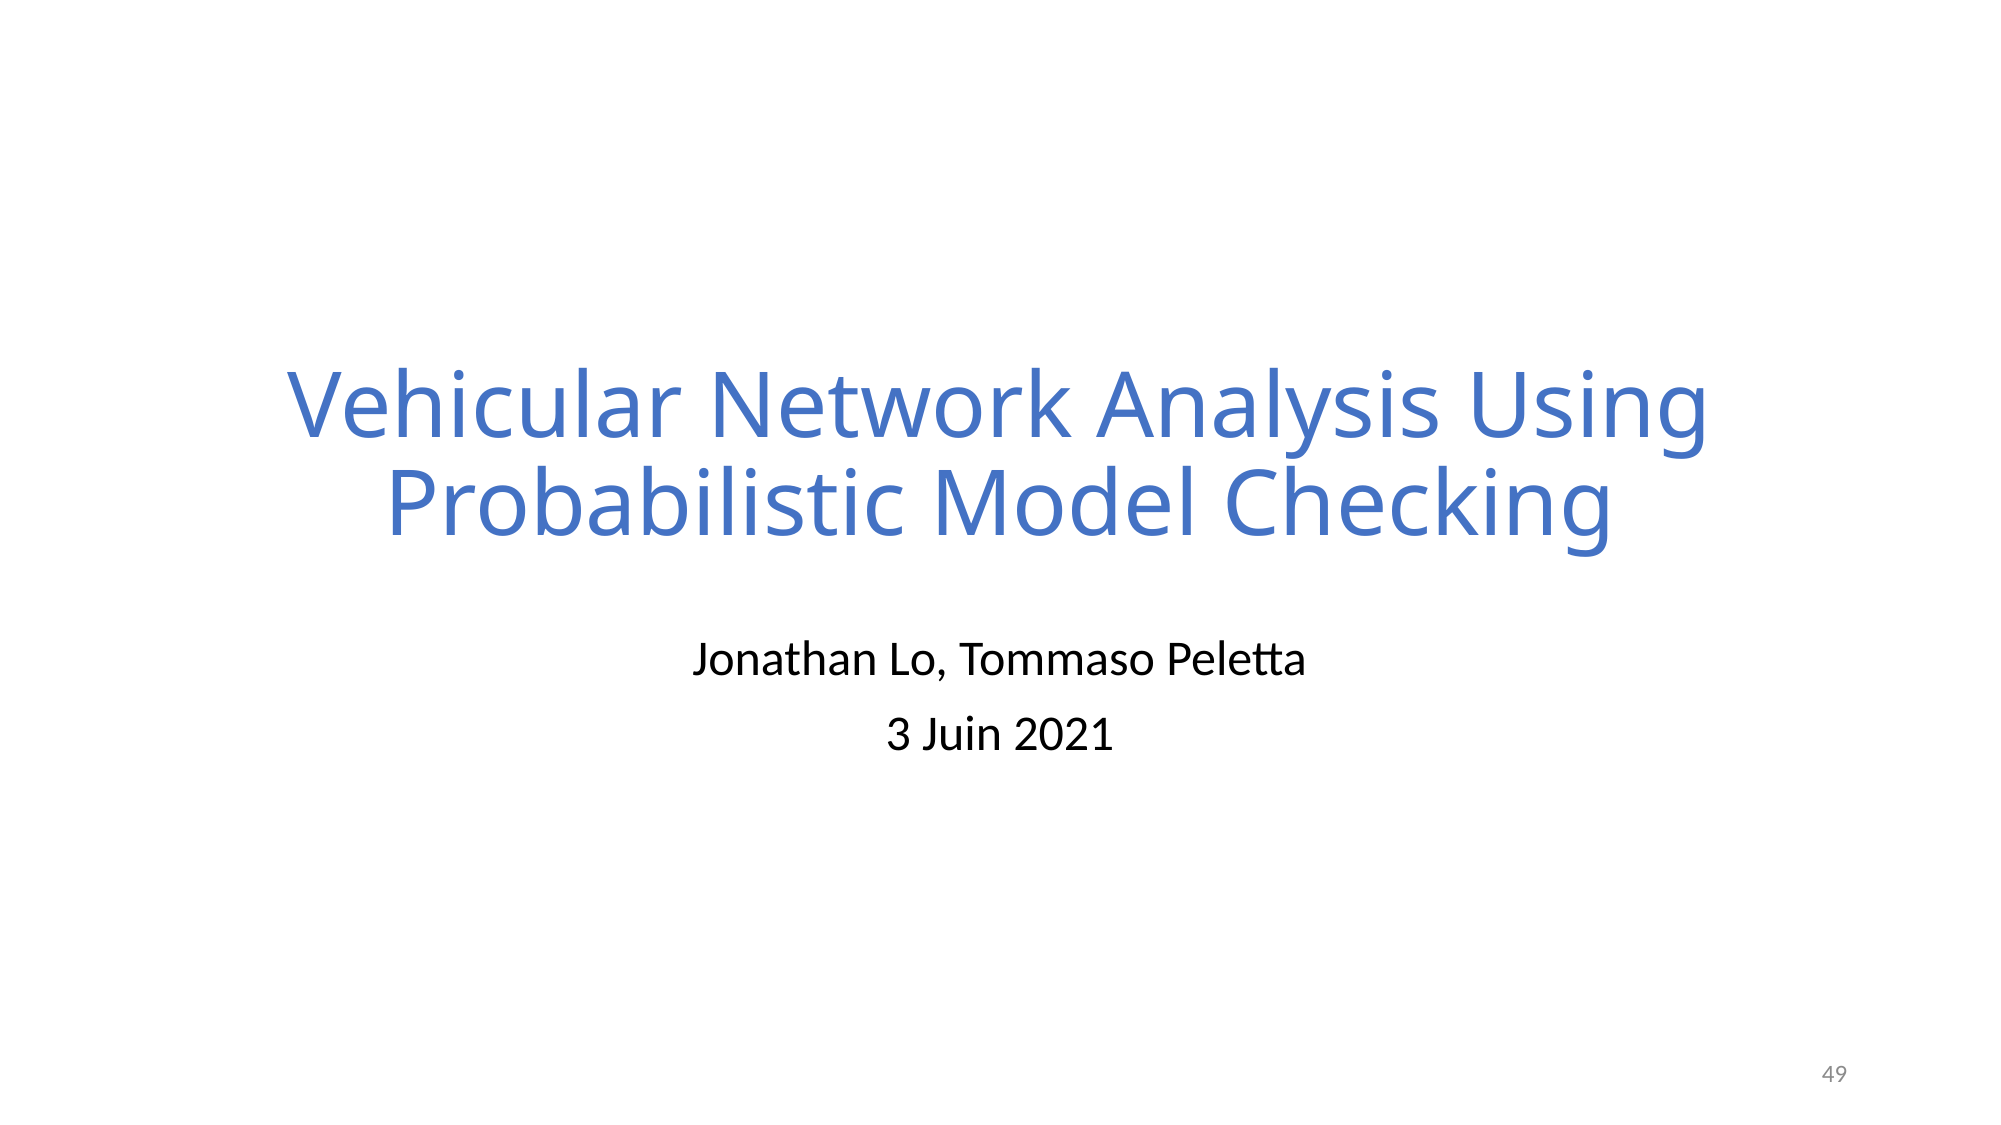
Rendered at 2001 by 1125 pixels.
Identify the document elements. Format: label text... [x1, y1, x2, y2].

title Vehicular Network Analysis Using Probabilistic Model Checking [249, 328, 1750, 563]
subtitle Jonathan Lo, Tommaso Peletta 3 Juin 2021 [249, 624, 1750, 896]
slide_number 49 [1412, 1042, 1863, 1103]
